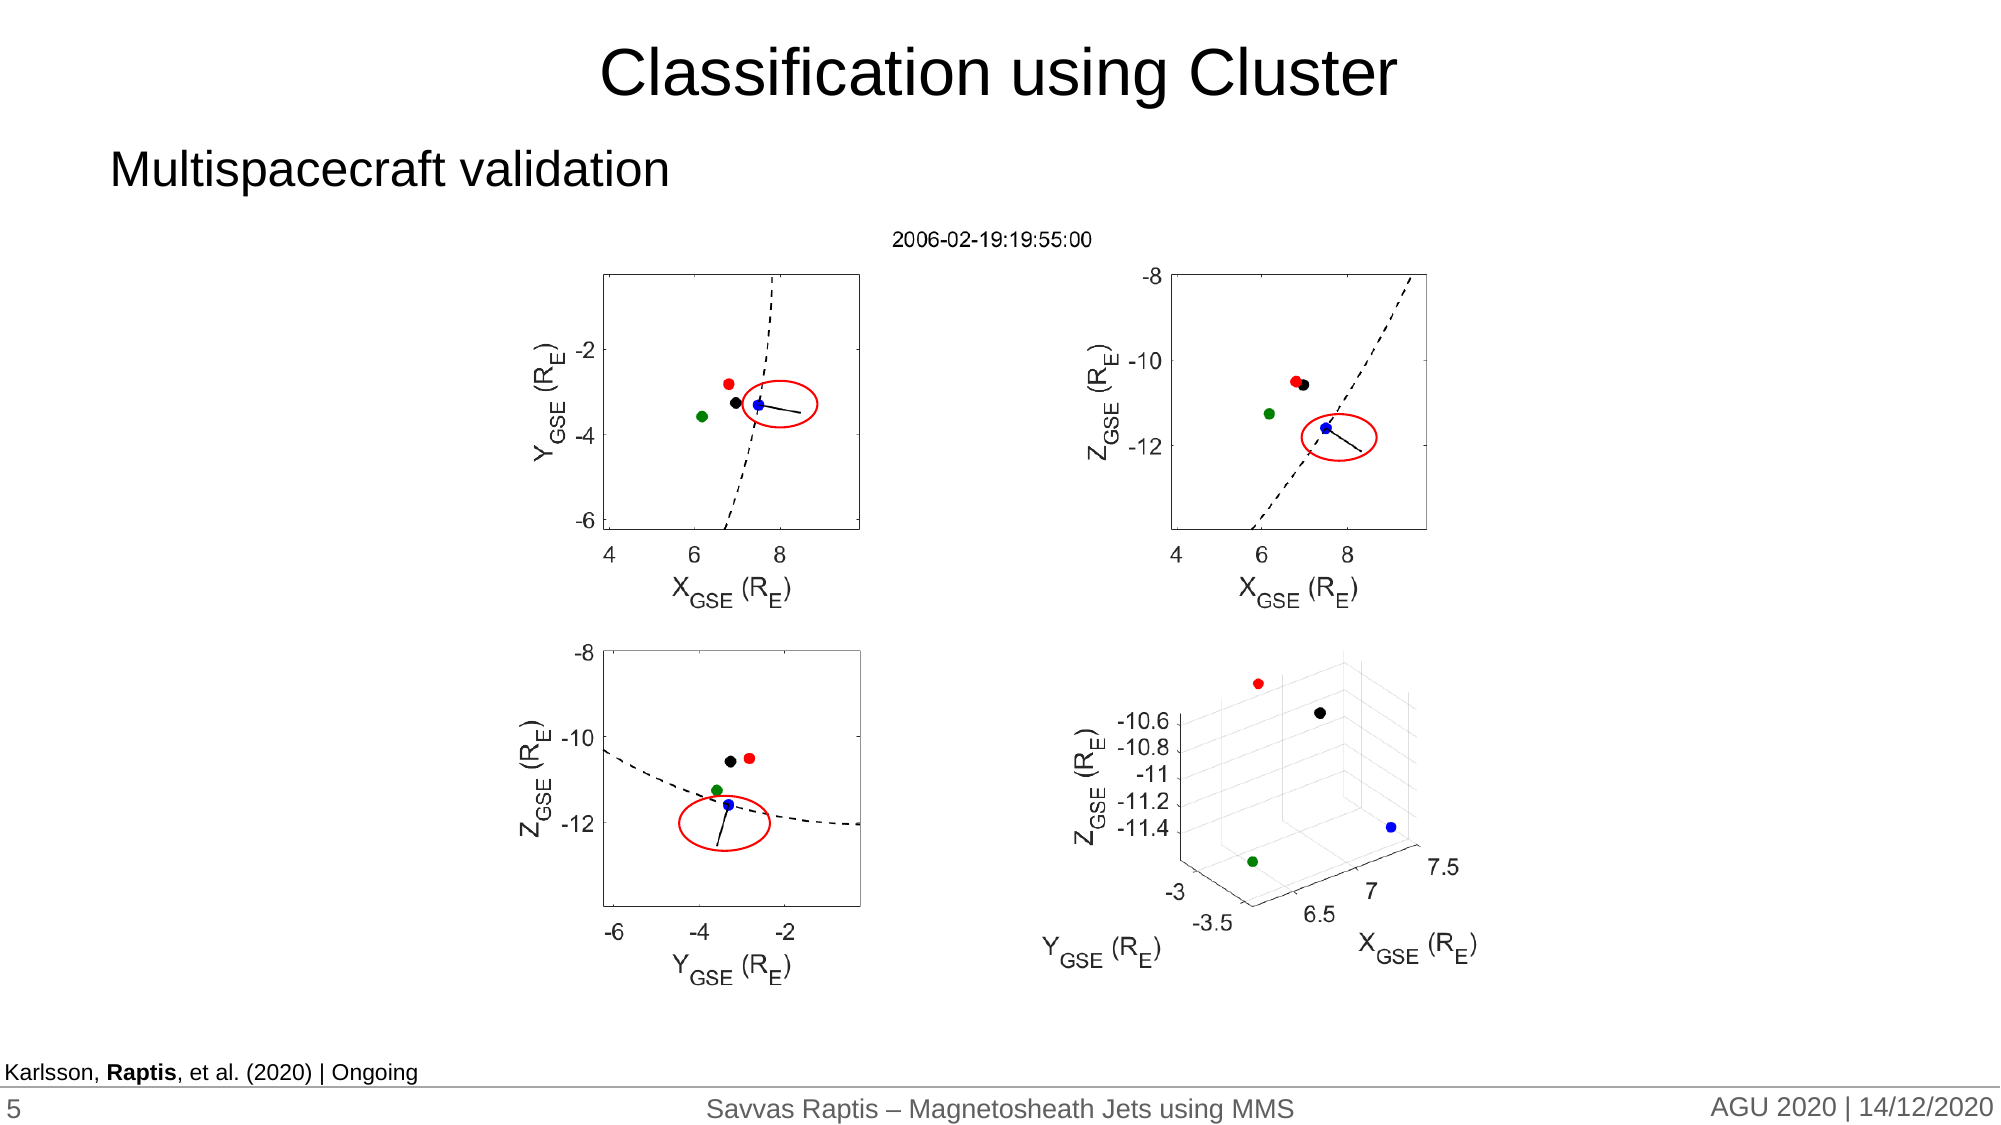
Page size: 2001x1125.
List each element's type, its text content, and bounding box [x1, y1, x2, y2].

list Multispacecraft validation [94, 130, 1906, 1080]
text_box Karlsson, Raptis, et al. (2020) | Ongoing [0, 1050, 434, 1093]
title Classification using Cluster [94, 7, 1906, 130]
picture [348, 199, 1636, 1009]
